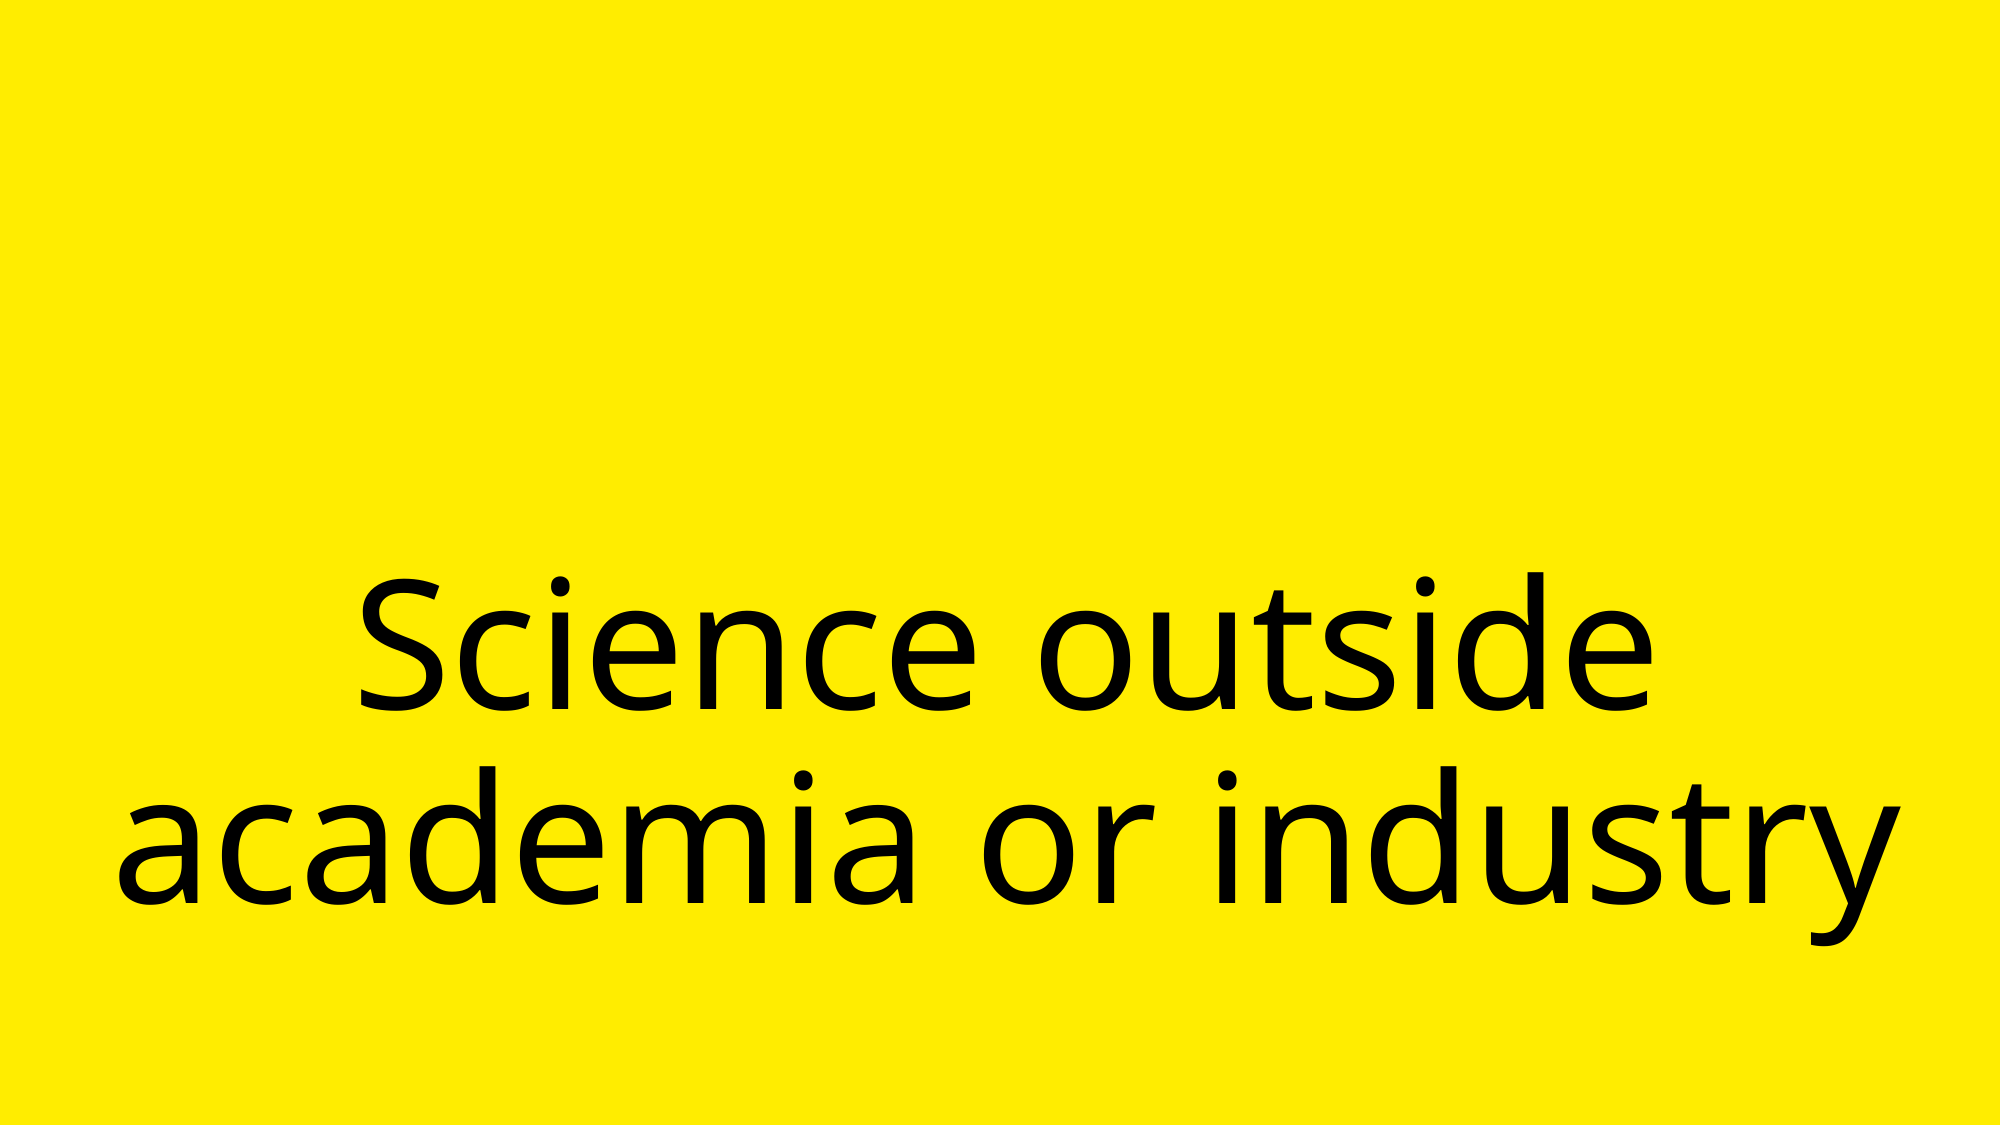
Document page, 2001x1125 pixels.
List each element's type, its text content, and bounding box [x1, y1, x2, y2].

title Science outside academia or industry [74, 528, 1939, 958]
